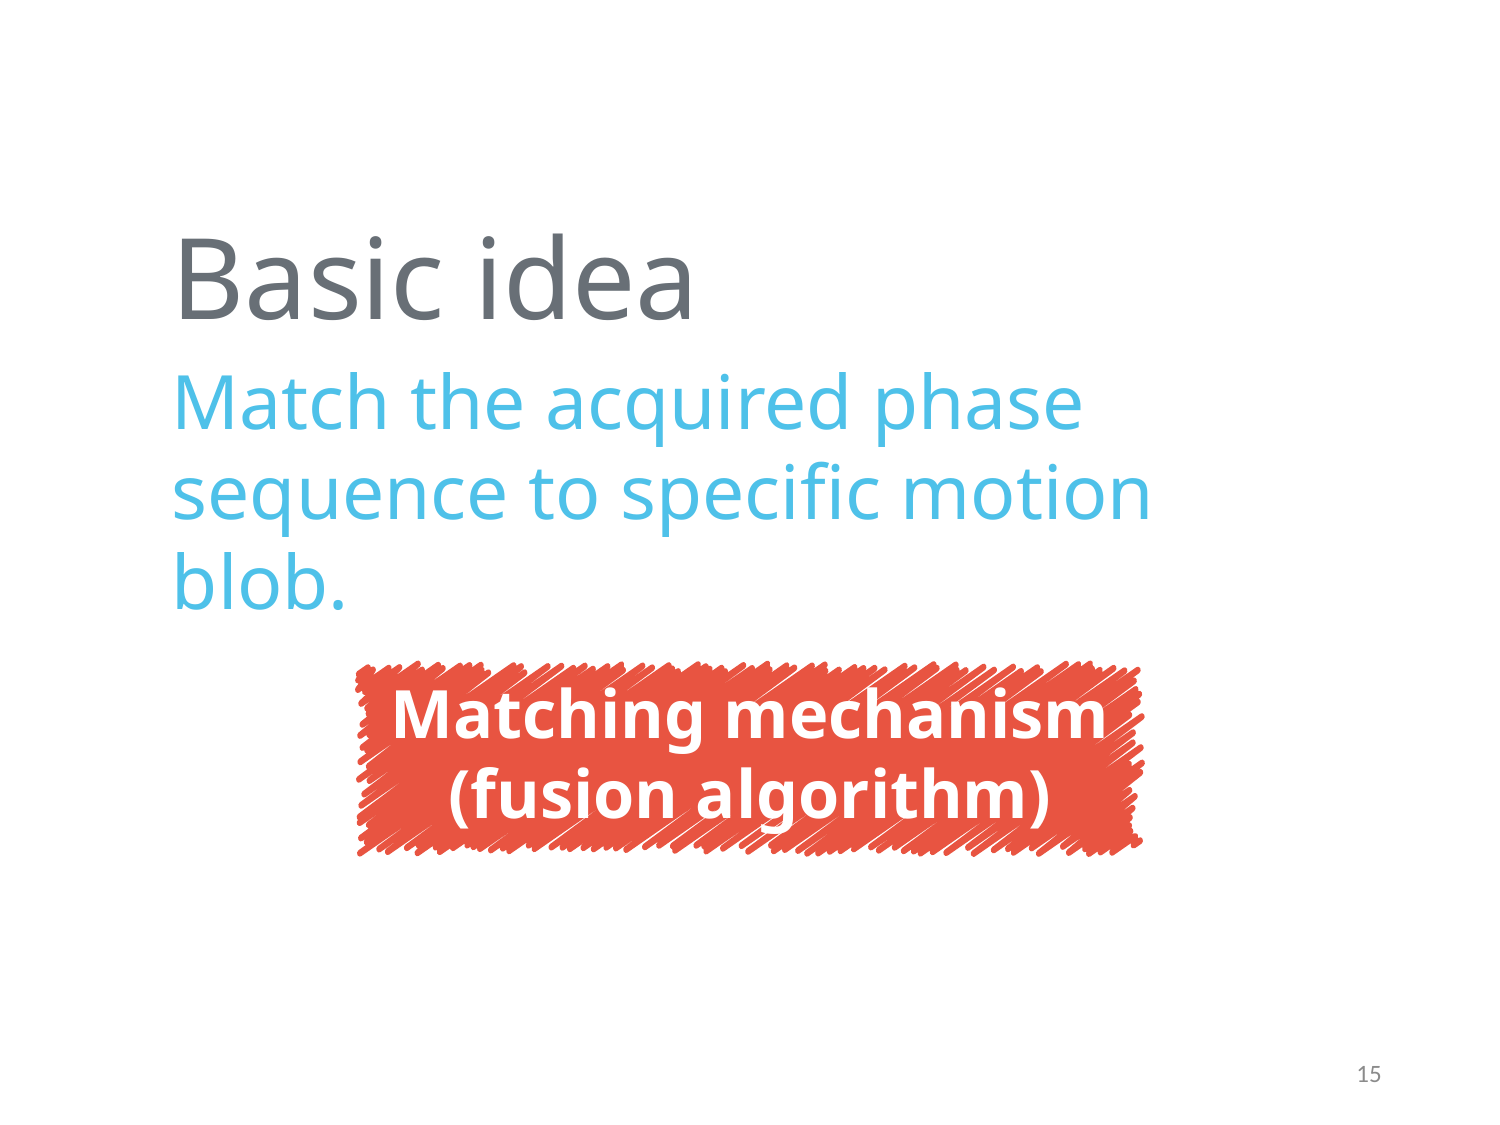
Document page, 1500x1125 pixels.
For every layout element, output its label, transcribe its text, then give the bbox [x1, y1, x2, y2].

text_box Basic idea Match the acquired phase sequence to specific motion blob. [163, 198, 1337, 633]
slide_number 15 [1059, 1042, 1397, 1103]
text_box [354, 660, 1146, 858]
